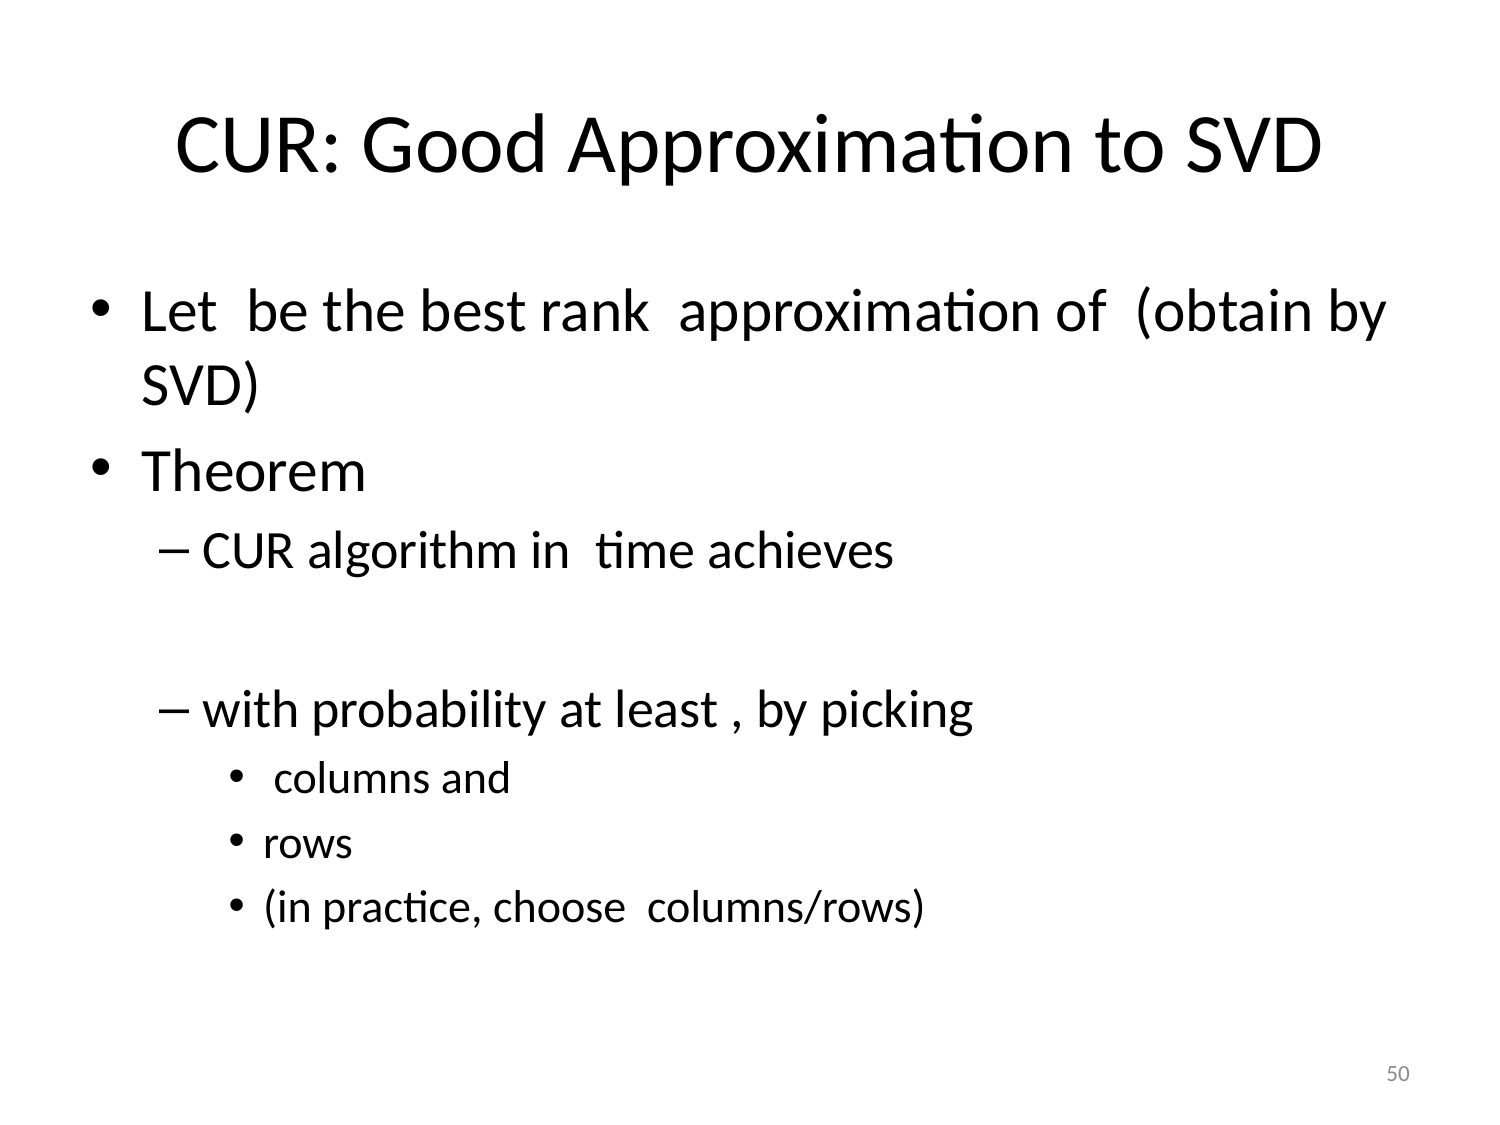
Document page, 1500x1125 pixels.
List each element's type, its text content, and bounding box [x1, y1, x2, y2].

title CUR: Good Approximation to SVD [75, 45, 1425, 233]
slide_number 50 [1074, 1042, 1425, 1103]
